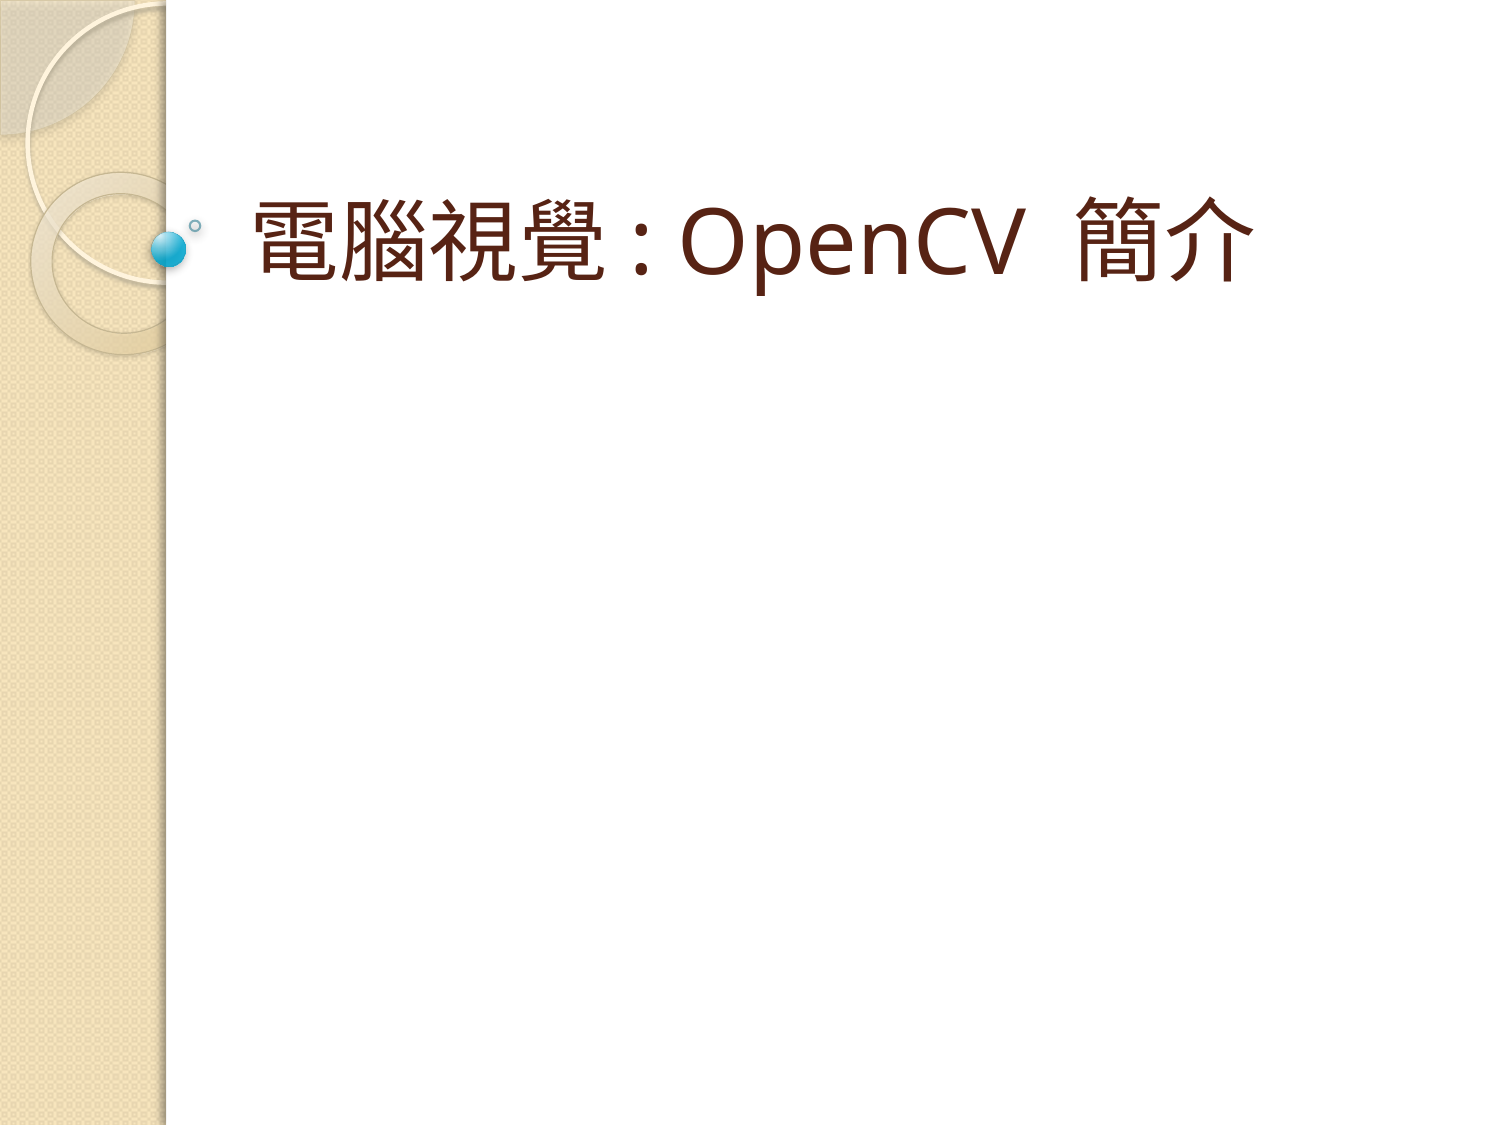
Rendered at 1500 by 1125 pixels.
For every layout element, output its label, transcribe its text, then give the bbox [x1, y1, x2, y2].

title 電腦視覺: OpenCV 簡介 [234, 59, 1450, 301]
